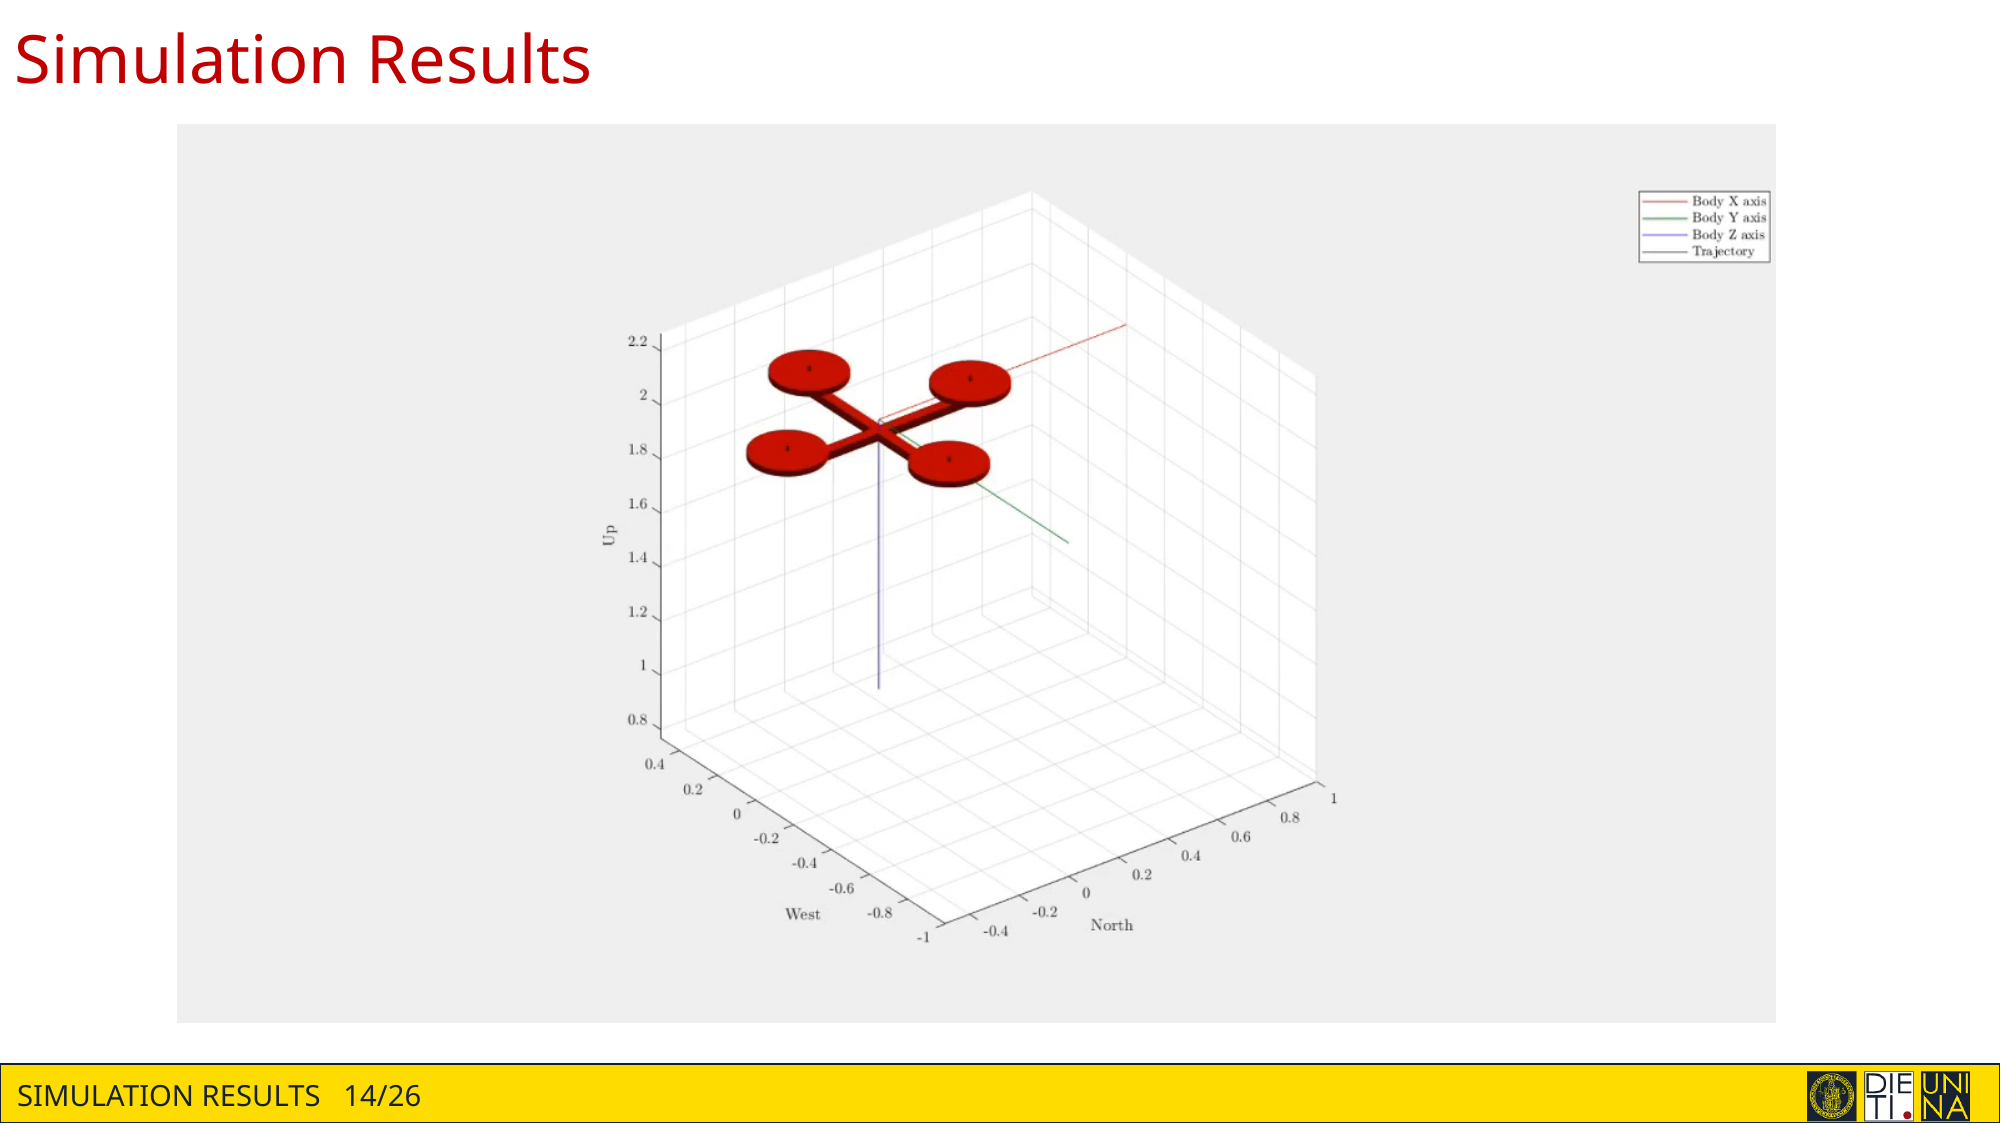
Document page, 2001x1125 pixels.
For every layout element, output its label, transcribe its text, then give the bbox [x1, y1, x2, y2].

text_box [176, 122, 1778, 1024]
text_box [0, 1063, 2000, 1123]
picture [1806, 1069, 1970, 1123]
text_box SIMULATION RESULTS 14/26 [2, 1069, 1376, 1125]
text_box Simulation Results [0, 9, 1002, 105]
